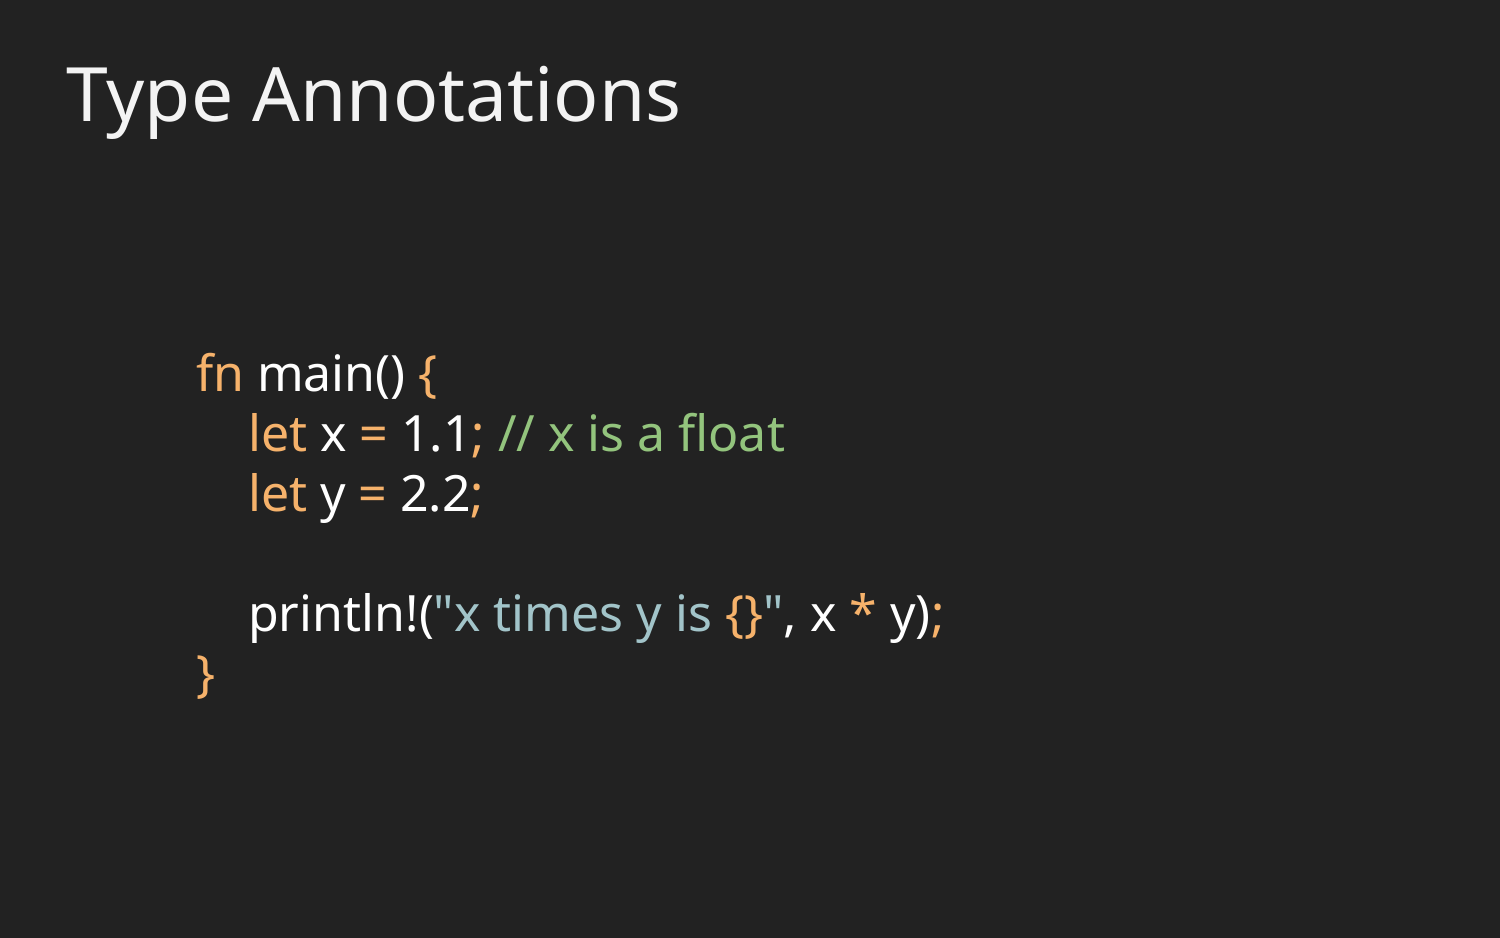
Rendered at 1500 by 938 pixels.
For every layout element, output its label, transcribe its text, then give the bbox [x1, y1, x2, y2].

text_box fn main() { let x = 1.1; // x is a float let y = 2.2; println!("x times y is {}", x * y); } [181, 326, 1500, 717]
text_box Type Annotations [51, 31, 964, 166]
